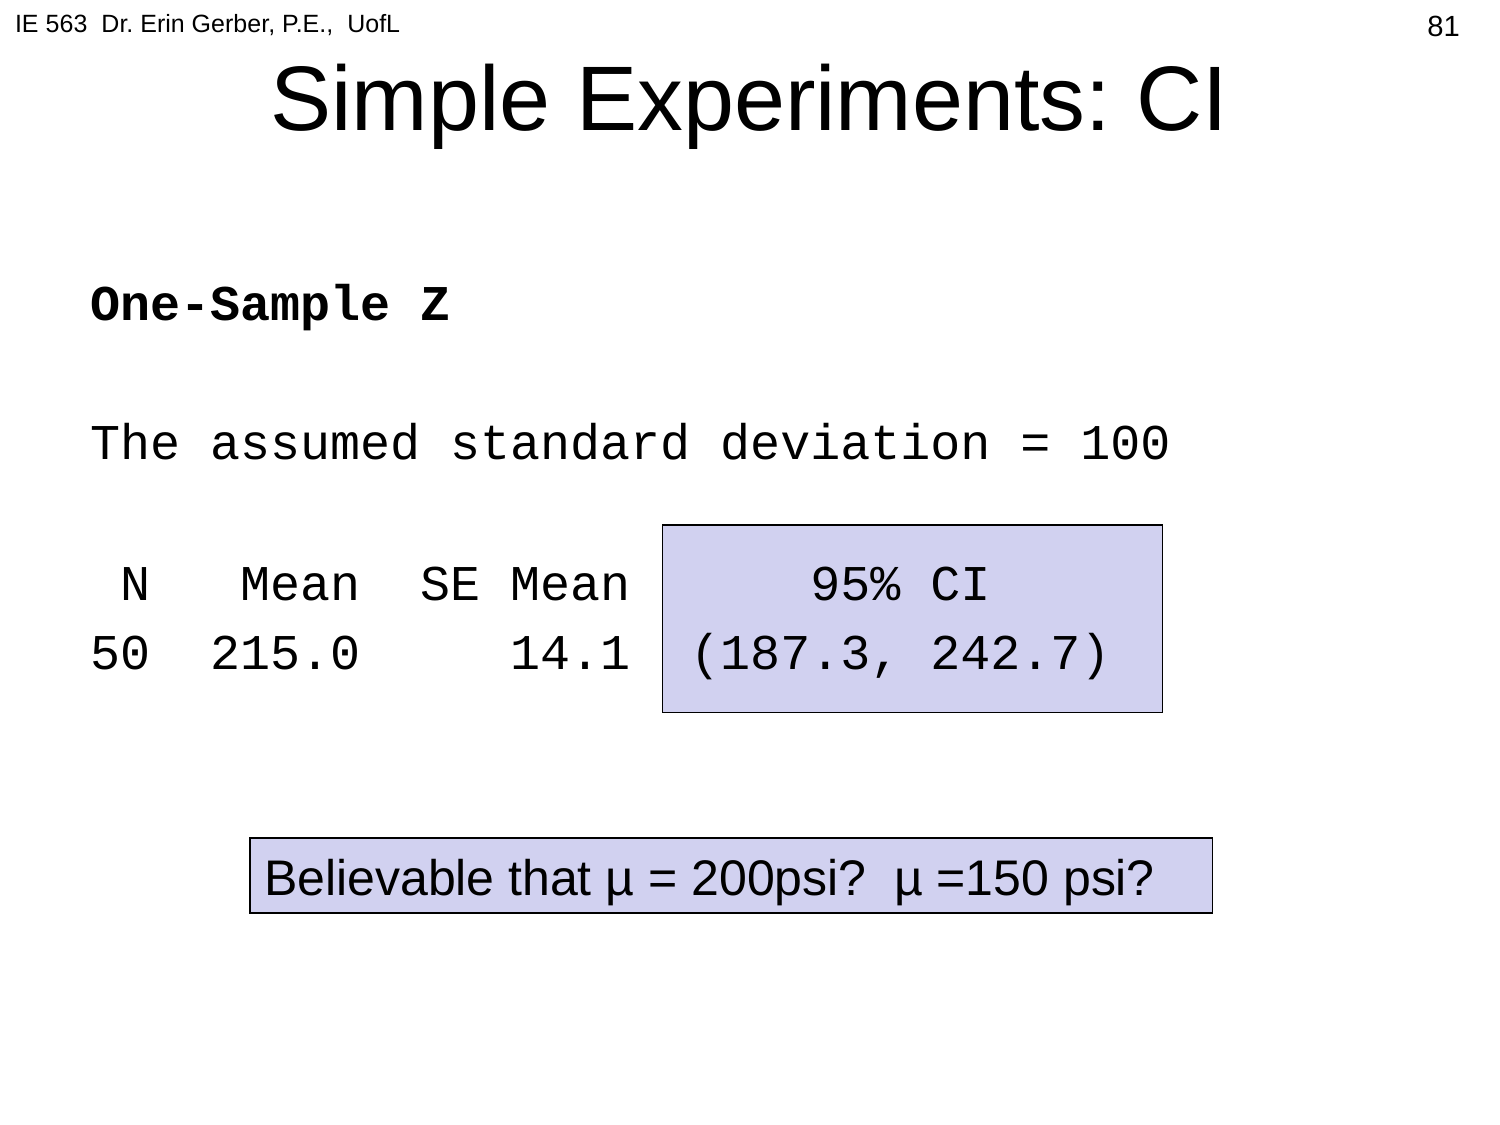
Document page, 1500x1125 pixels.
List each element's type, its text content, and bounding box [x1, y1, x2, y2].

list One-Sample Z The assumed standard deviation = 100 N Mean SE Mean 95% CI 50 215.0 14.1 (187.3, 242.7) [74, 262, 1426, 1006]
title Simple Experiments: CI [74, 0, 1426, 188]
text_box Believable that µ = 200psi? µ =150 psi? [249, 838, 1213, 913]
slide_number 81 [1124, 0, 1476, 79]
footer IE 563 Dr. Erin Gerber, P.E., UofL [0, 0, 626, 79]
